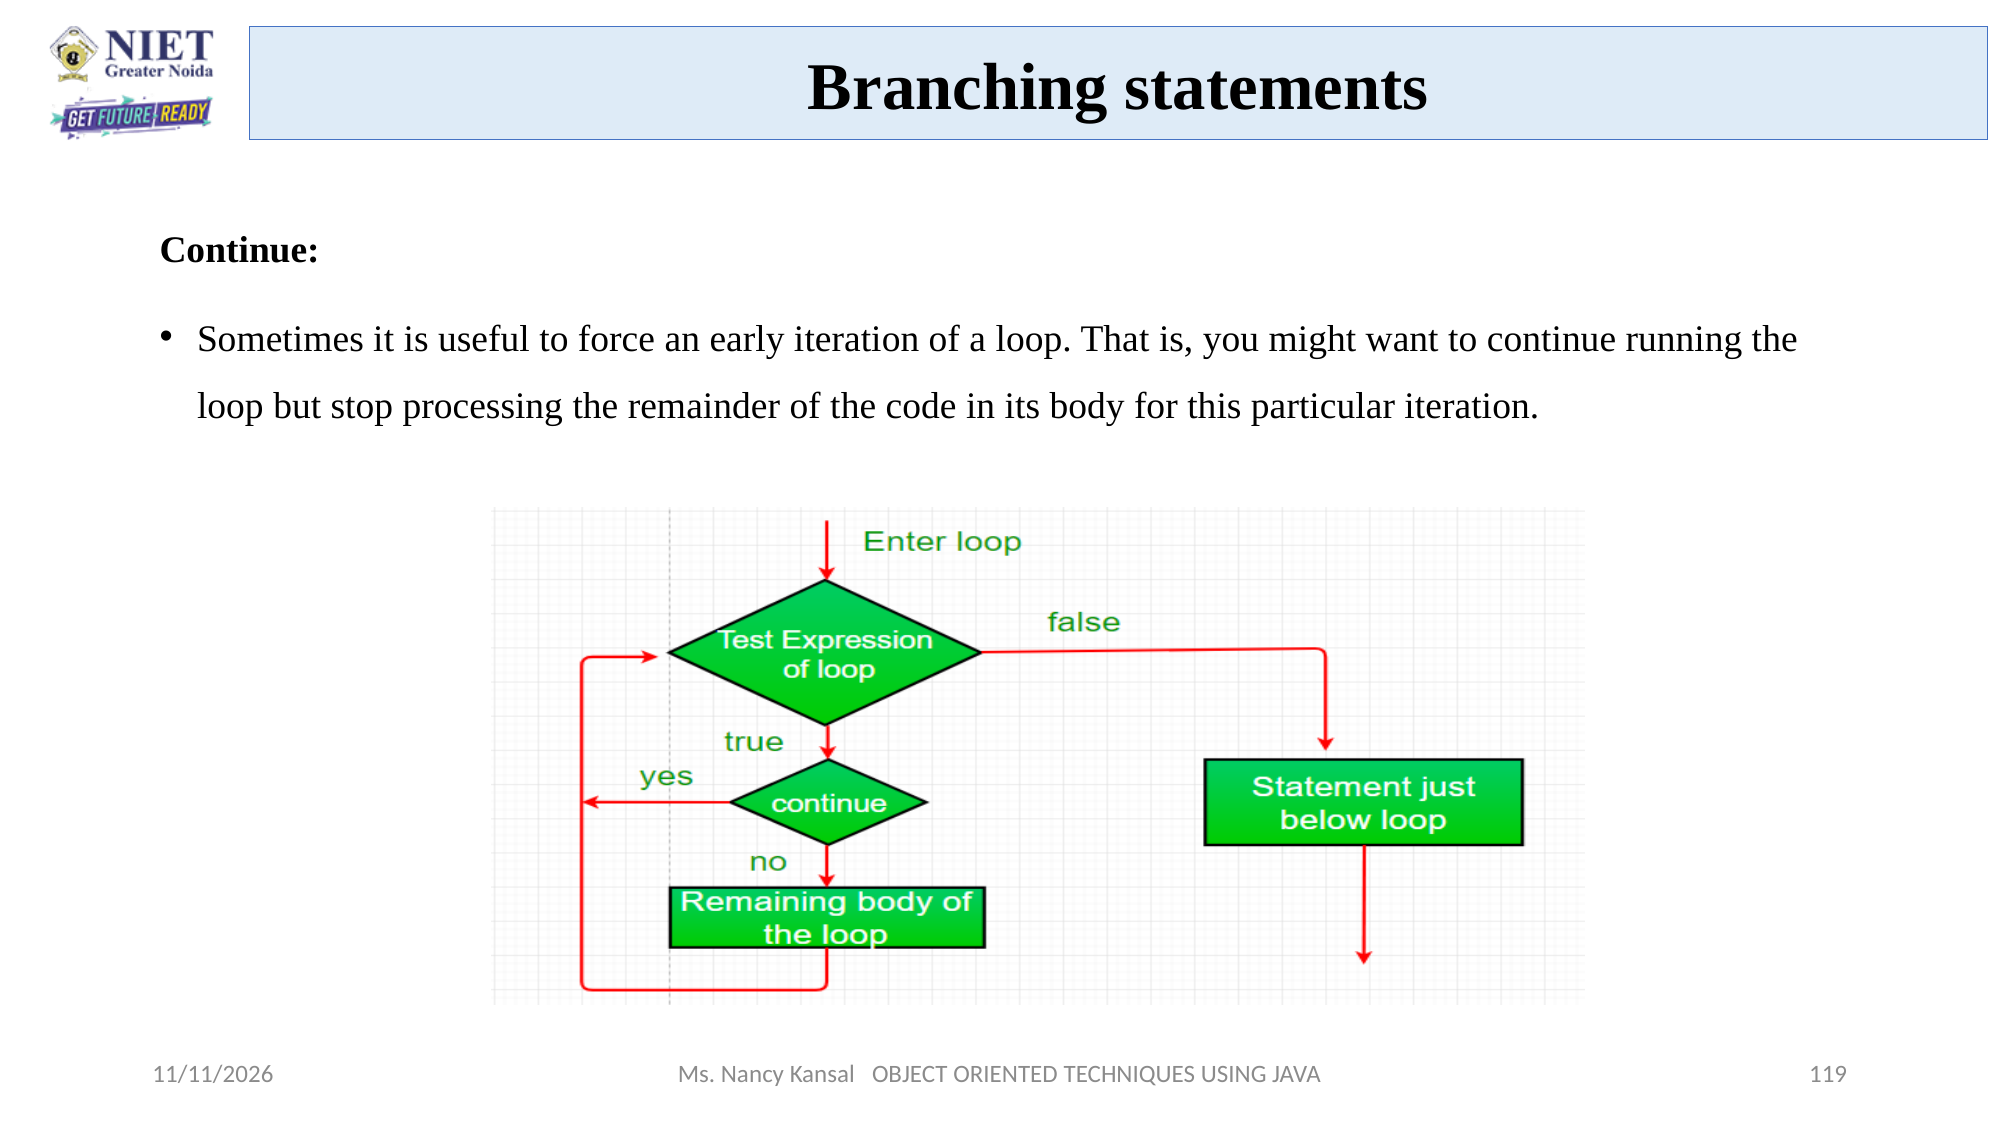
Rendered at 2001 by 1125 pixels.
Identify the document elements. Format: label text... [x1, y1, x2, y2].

picture [491, 507, 1585, 1005]
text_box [12, 15, 1988, 151]
slide_number 119 [1412, 1042, 1863, 1103]
footer Ms. Nancy Kansal OBJECT ORIENTED TECHNIQUES USING JAVA [662, 1042, 1338, 1103]
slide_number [137, 1042, 588, 1103]
list Continue: Sometimes it is useful to force an early iteration of a loop. That is, you might want to continue running the loop but stop processing the remainder of the code in its body for this particular iteration. [144, 195, 1870, 909]
